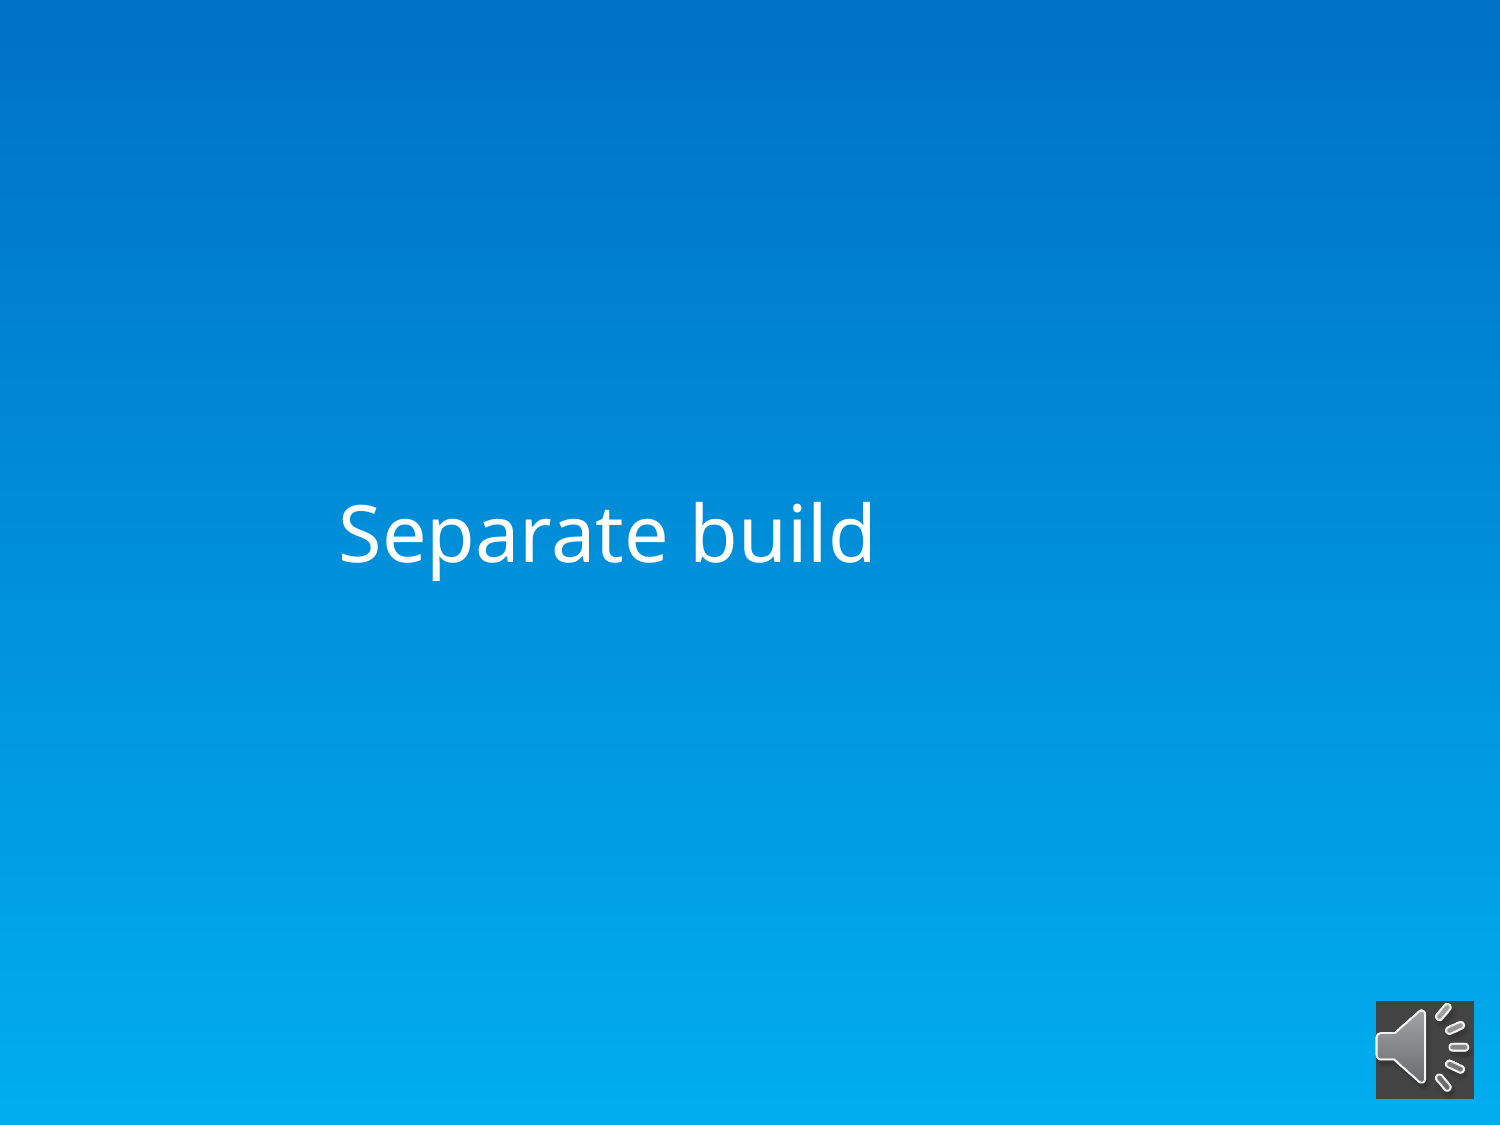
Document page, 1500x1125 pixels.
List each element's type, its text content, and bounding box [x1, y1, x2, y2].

title Separate build [76, 418, 1140, 643]
picture [1376, 1002, 1473, 1098]
